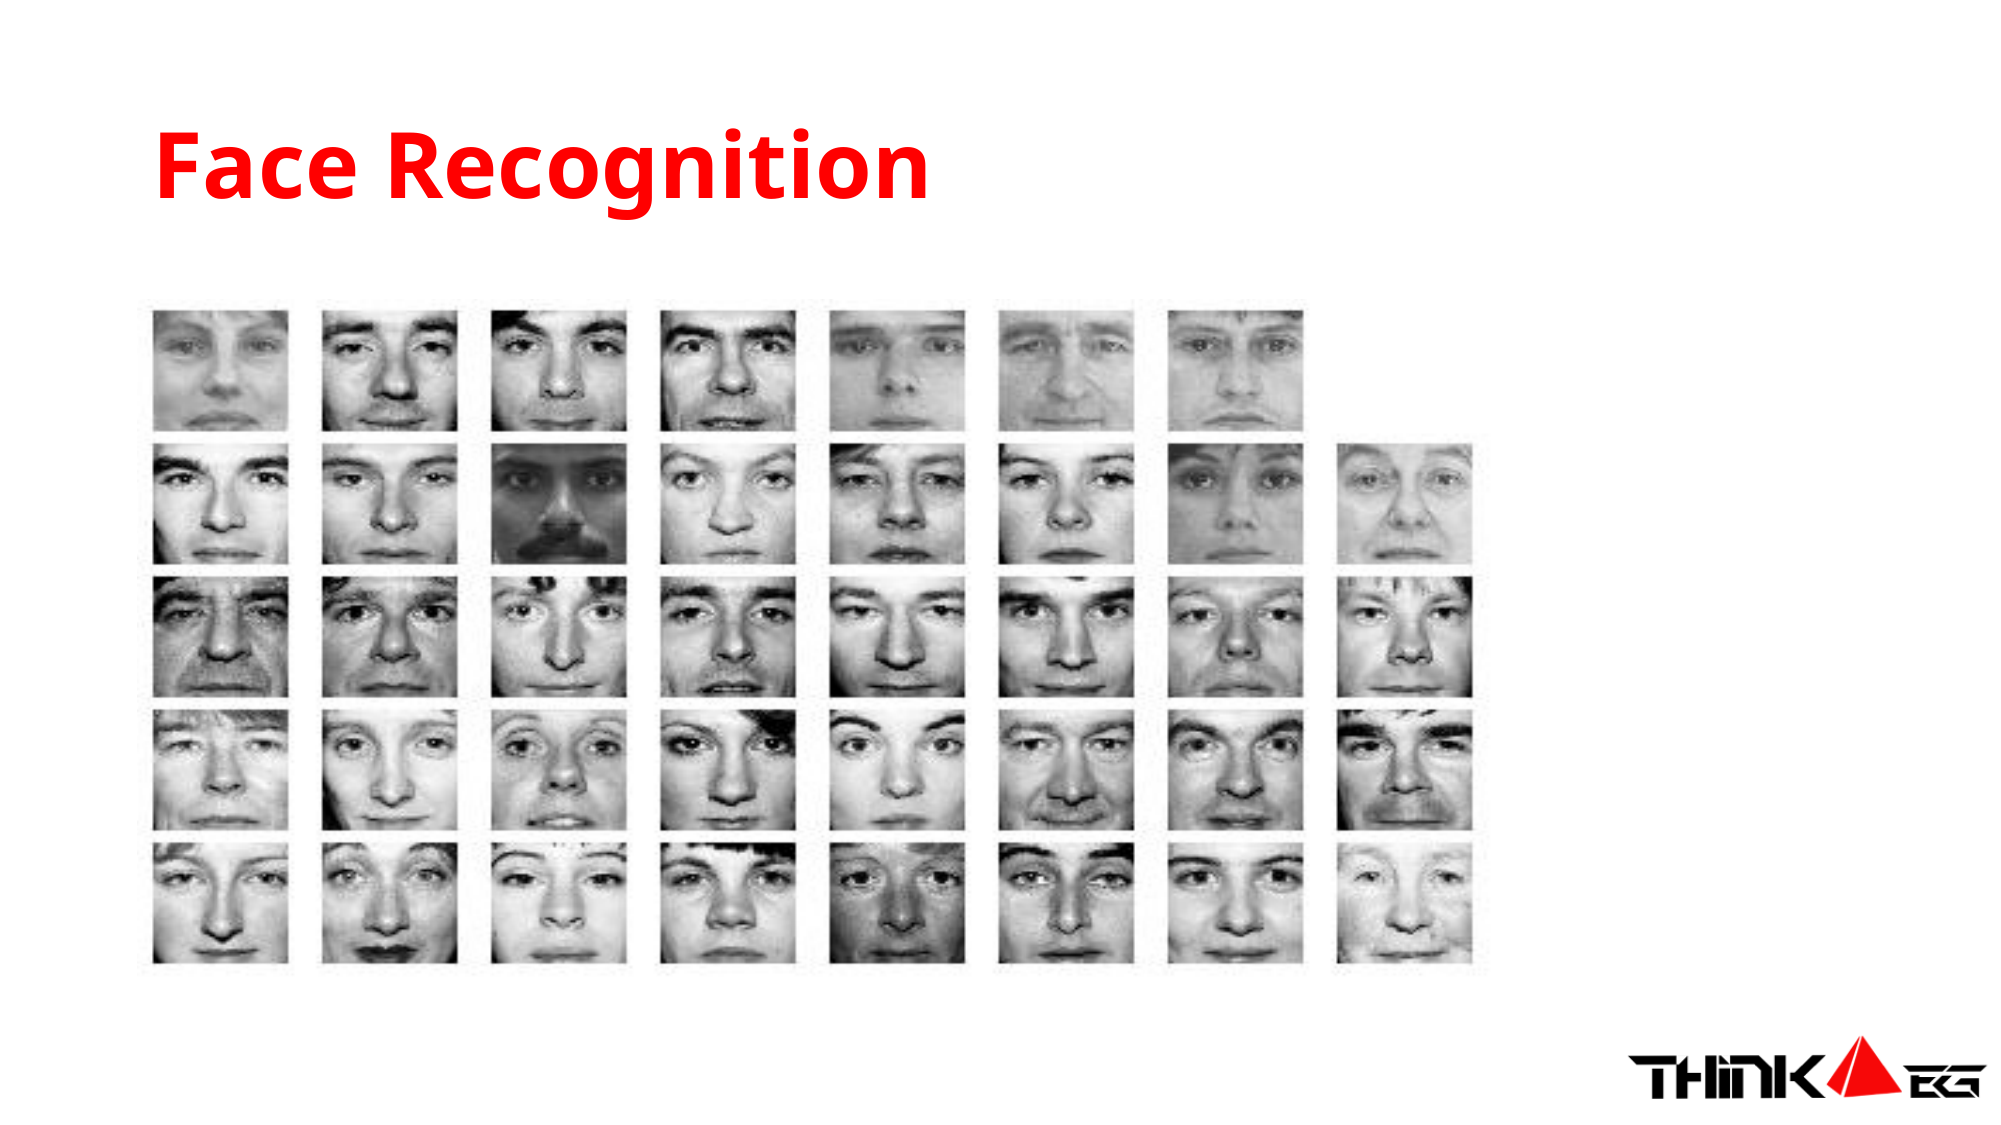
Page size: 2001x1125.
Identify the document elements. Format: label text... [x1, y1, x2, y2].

title Face Recognition [137, 59, 1863, 278]
picture [0, 0, 2001, 1125]
